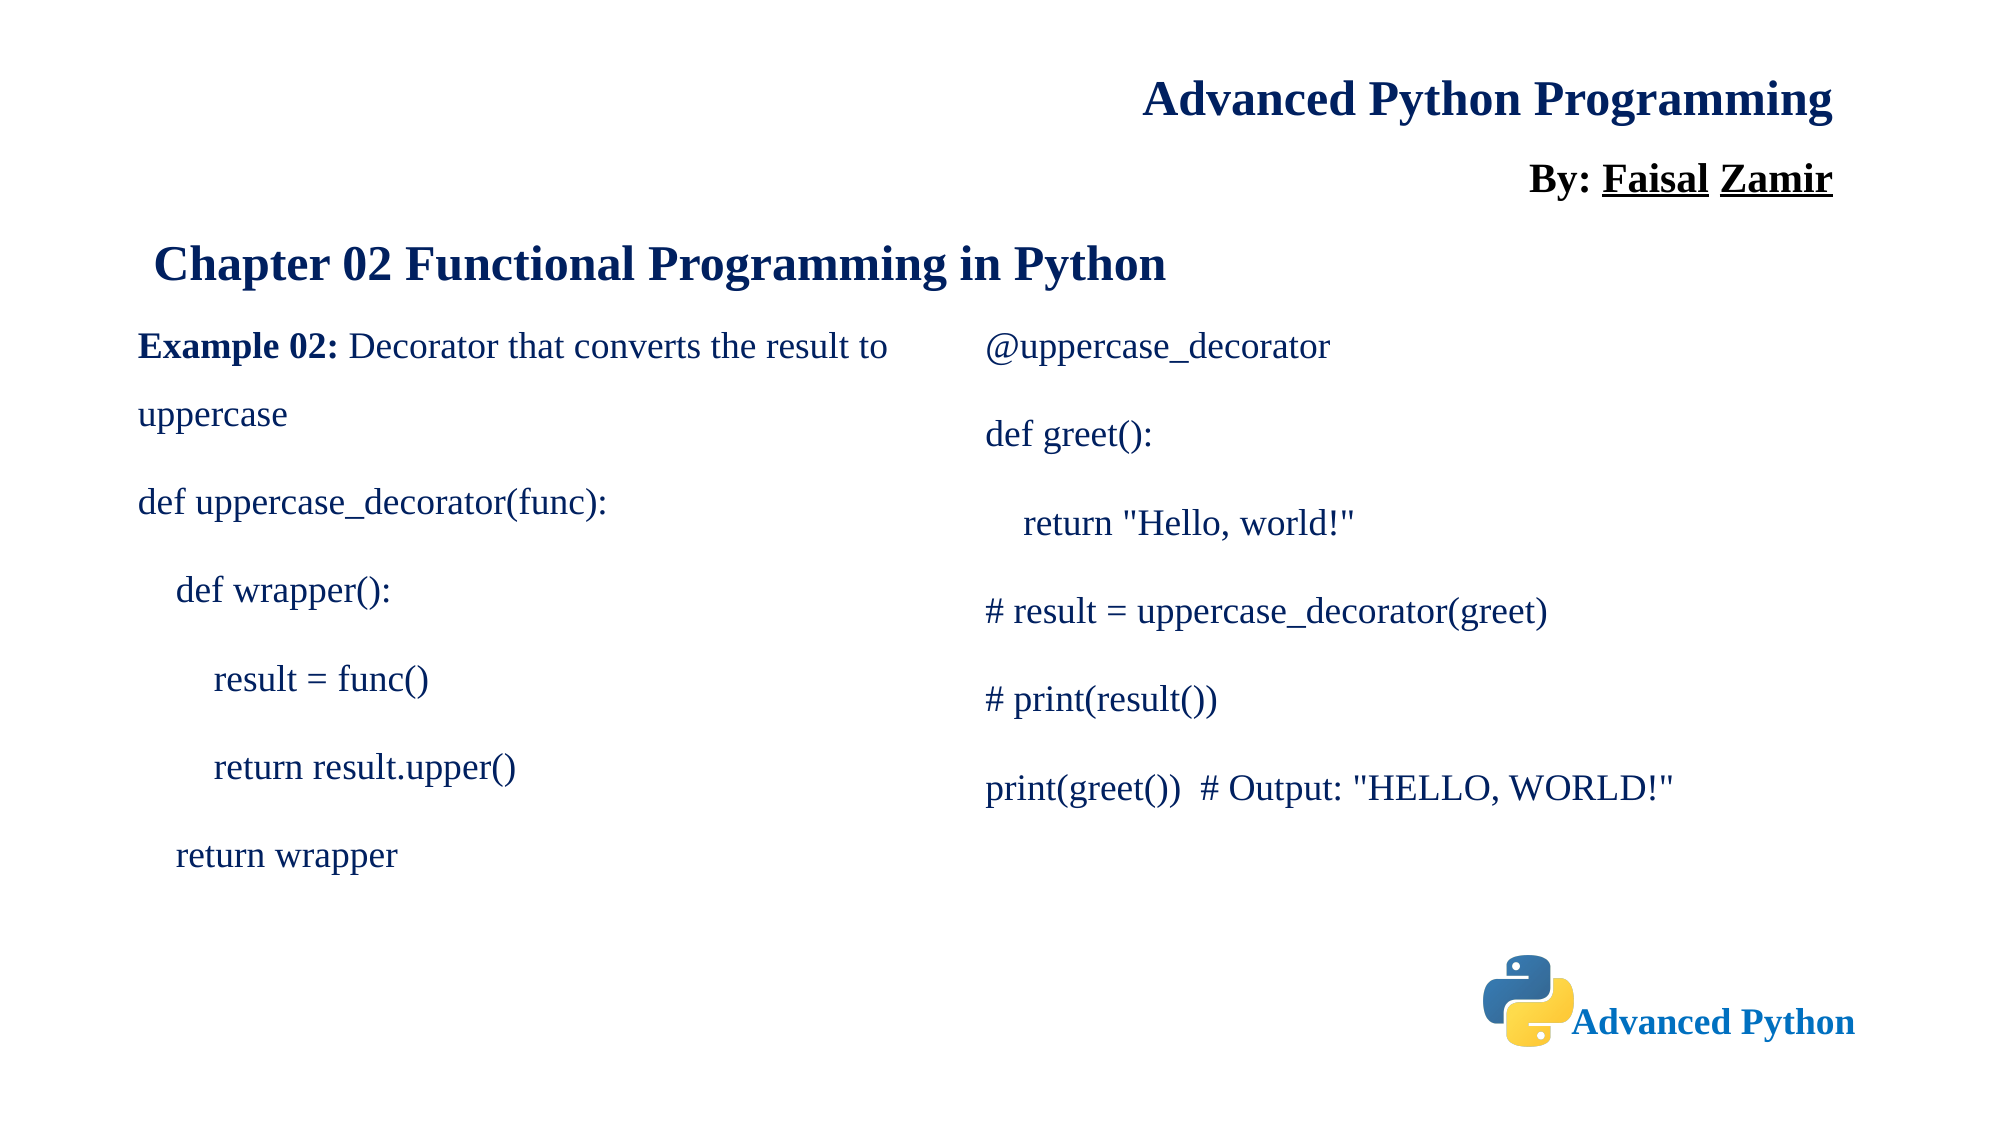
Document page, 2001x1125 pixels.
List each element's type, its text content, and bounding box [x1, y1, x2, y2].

text_box Advanced Python [1465, 955, 1971, 1062]
text_box Advanced Python Programming By: Faisal Zamir Chapter 02 Functional Programming in Python [138, 53, 1849, 273]
picture [1483, 955, 1574, 1047]
list Example 02: Decorator that converts the result to uppercase def uppercase_decorator(func): def wrapper(): result = func() return result.upper() return wrapper @uppercase_decorator def greet(): return "Hello, world!" # result = uppercase_decorator(greet) # print(result()) print(greet()) # Output: "HELLO, WORLD!" [122, 291, 1848, 1062]
